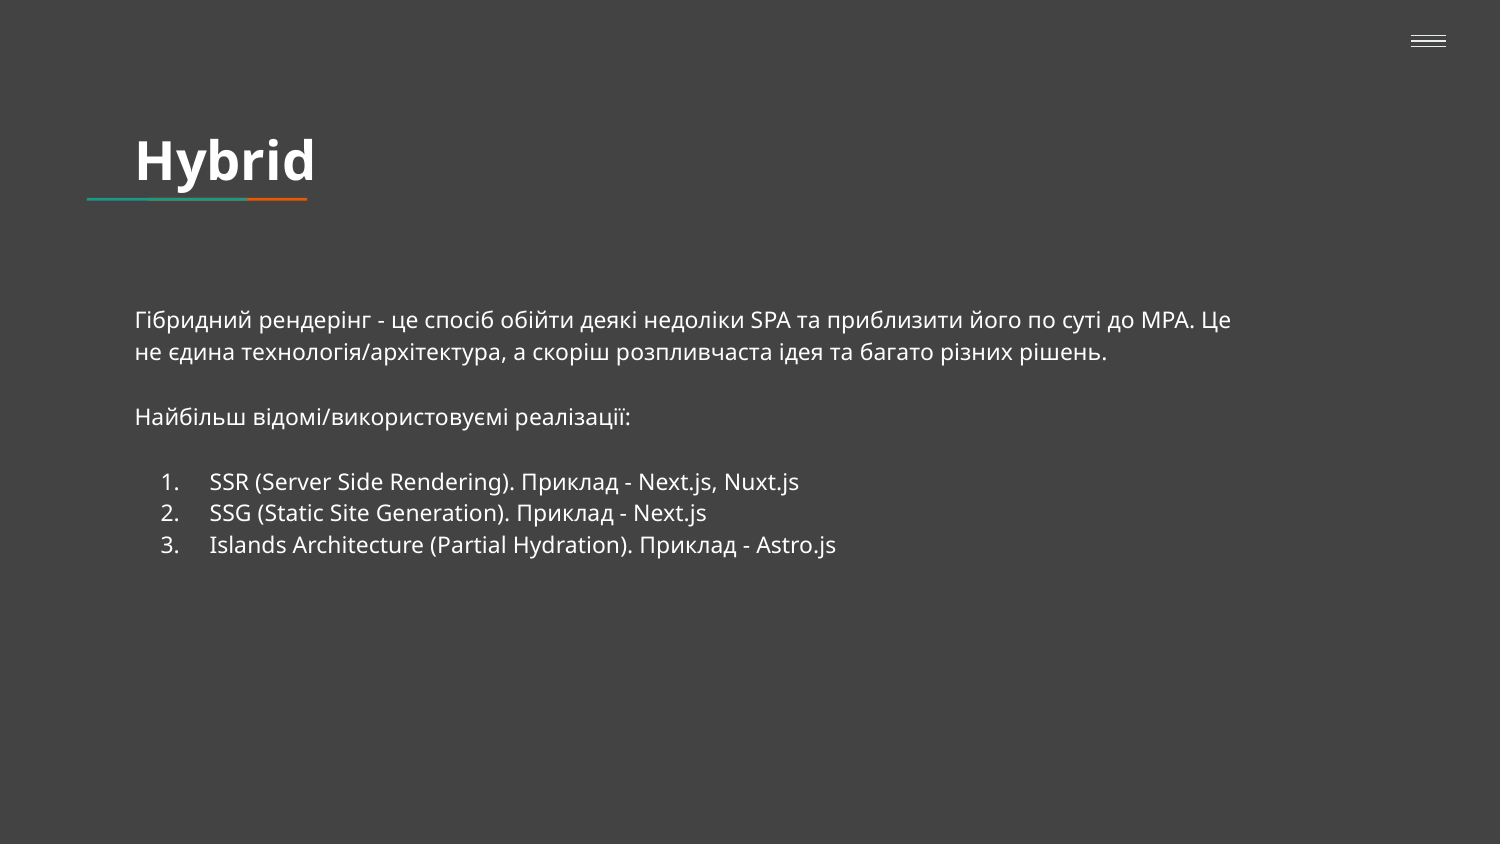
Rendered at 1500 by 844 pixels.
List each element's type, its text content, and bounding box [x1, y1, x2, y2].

list Гібридний рендерінг - це спосіб обійти деякі недоліки SPA та приблизити його по суті до MPA. Це не єдина технологія/архітектура, а скоріш розпливчаста ідея та багато різних рішень. Найбільш відомі/використовуємі реалізації: SSR (Server Side Rendering). Приклад - Next.js, Nuxt.js SSG (Static Site Generation). Приклад - Next.js Islands Architecture (Partial Hydration). Приклад - Astro.js [119, 286, 1270, 719]
title Hybrid [119, 111, 1270, 169]
